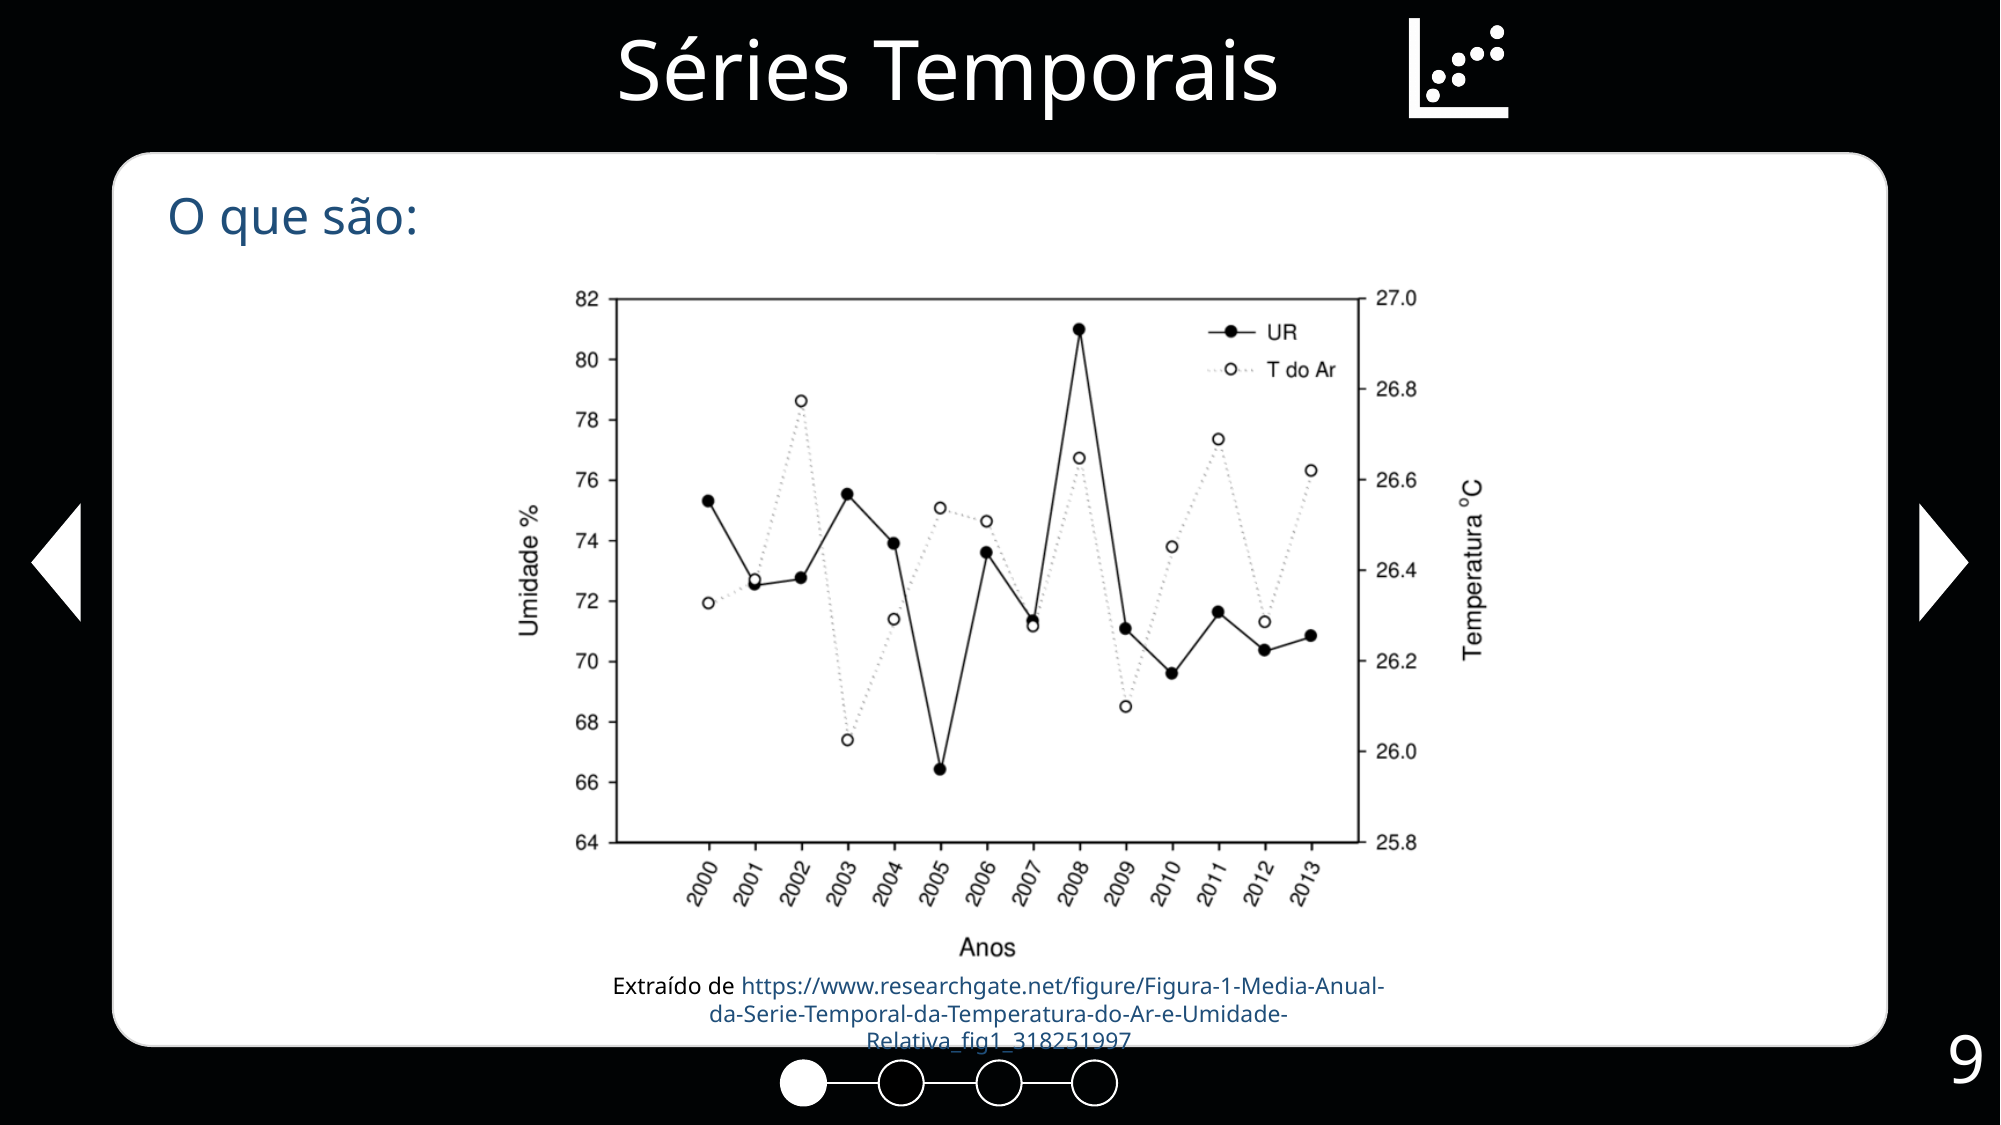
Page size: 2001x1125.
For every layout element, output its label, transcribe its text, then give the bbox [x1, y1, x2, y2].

text_box 9 [1829, 1009, 2000, 1105]
text_box O que são: [153, 177, 1866, 252]
text_box [975, 1062, 1023, 1107]
text_box [0, 0, 2000, 1125]
text_box [877, 1062, 925, 1107]
text_box Séries Temporais [507, 10, 1390, 125]
text_box Extraído de https://www.researchgate.net/figure/Figura-1-Media-Anual-da-Serie-Temporal-da-Temperatura-do-Ar-e-Umidade-Relativa_fig1_318251997 [584, 967, 1414, 1062]
text_box [1918, 500, 1971, 625]
text_box [29, 500, 82, 625]
picture [508, 215, 1492, 967]
text_box [779, 1059, 827, 1107]
text_box [111, 152, 1889, 1048]
text_box [1071, 1062, 1119, 1107]
picture [1390, 0, 1527, 137]
